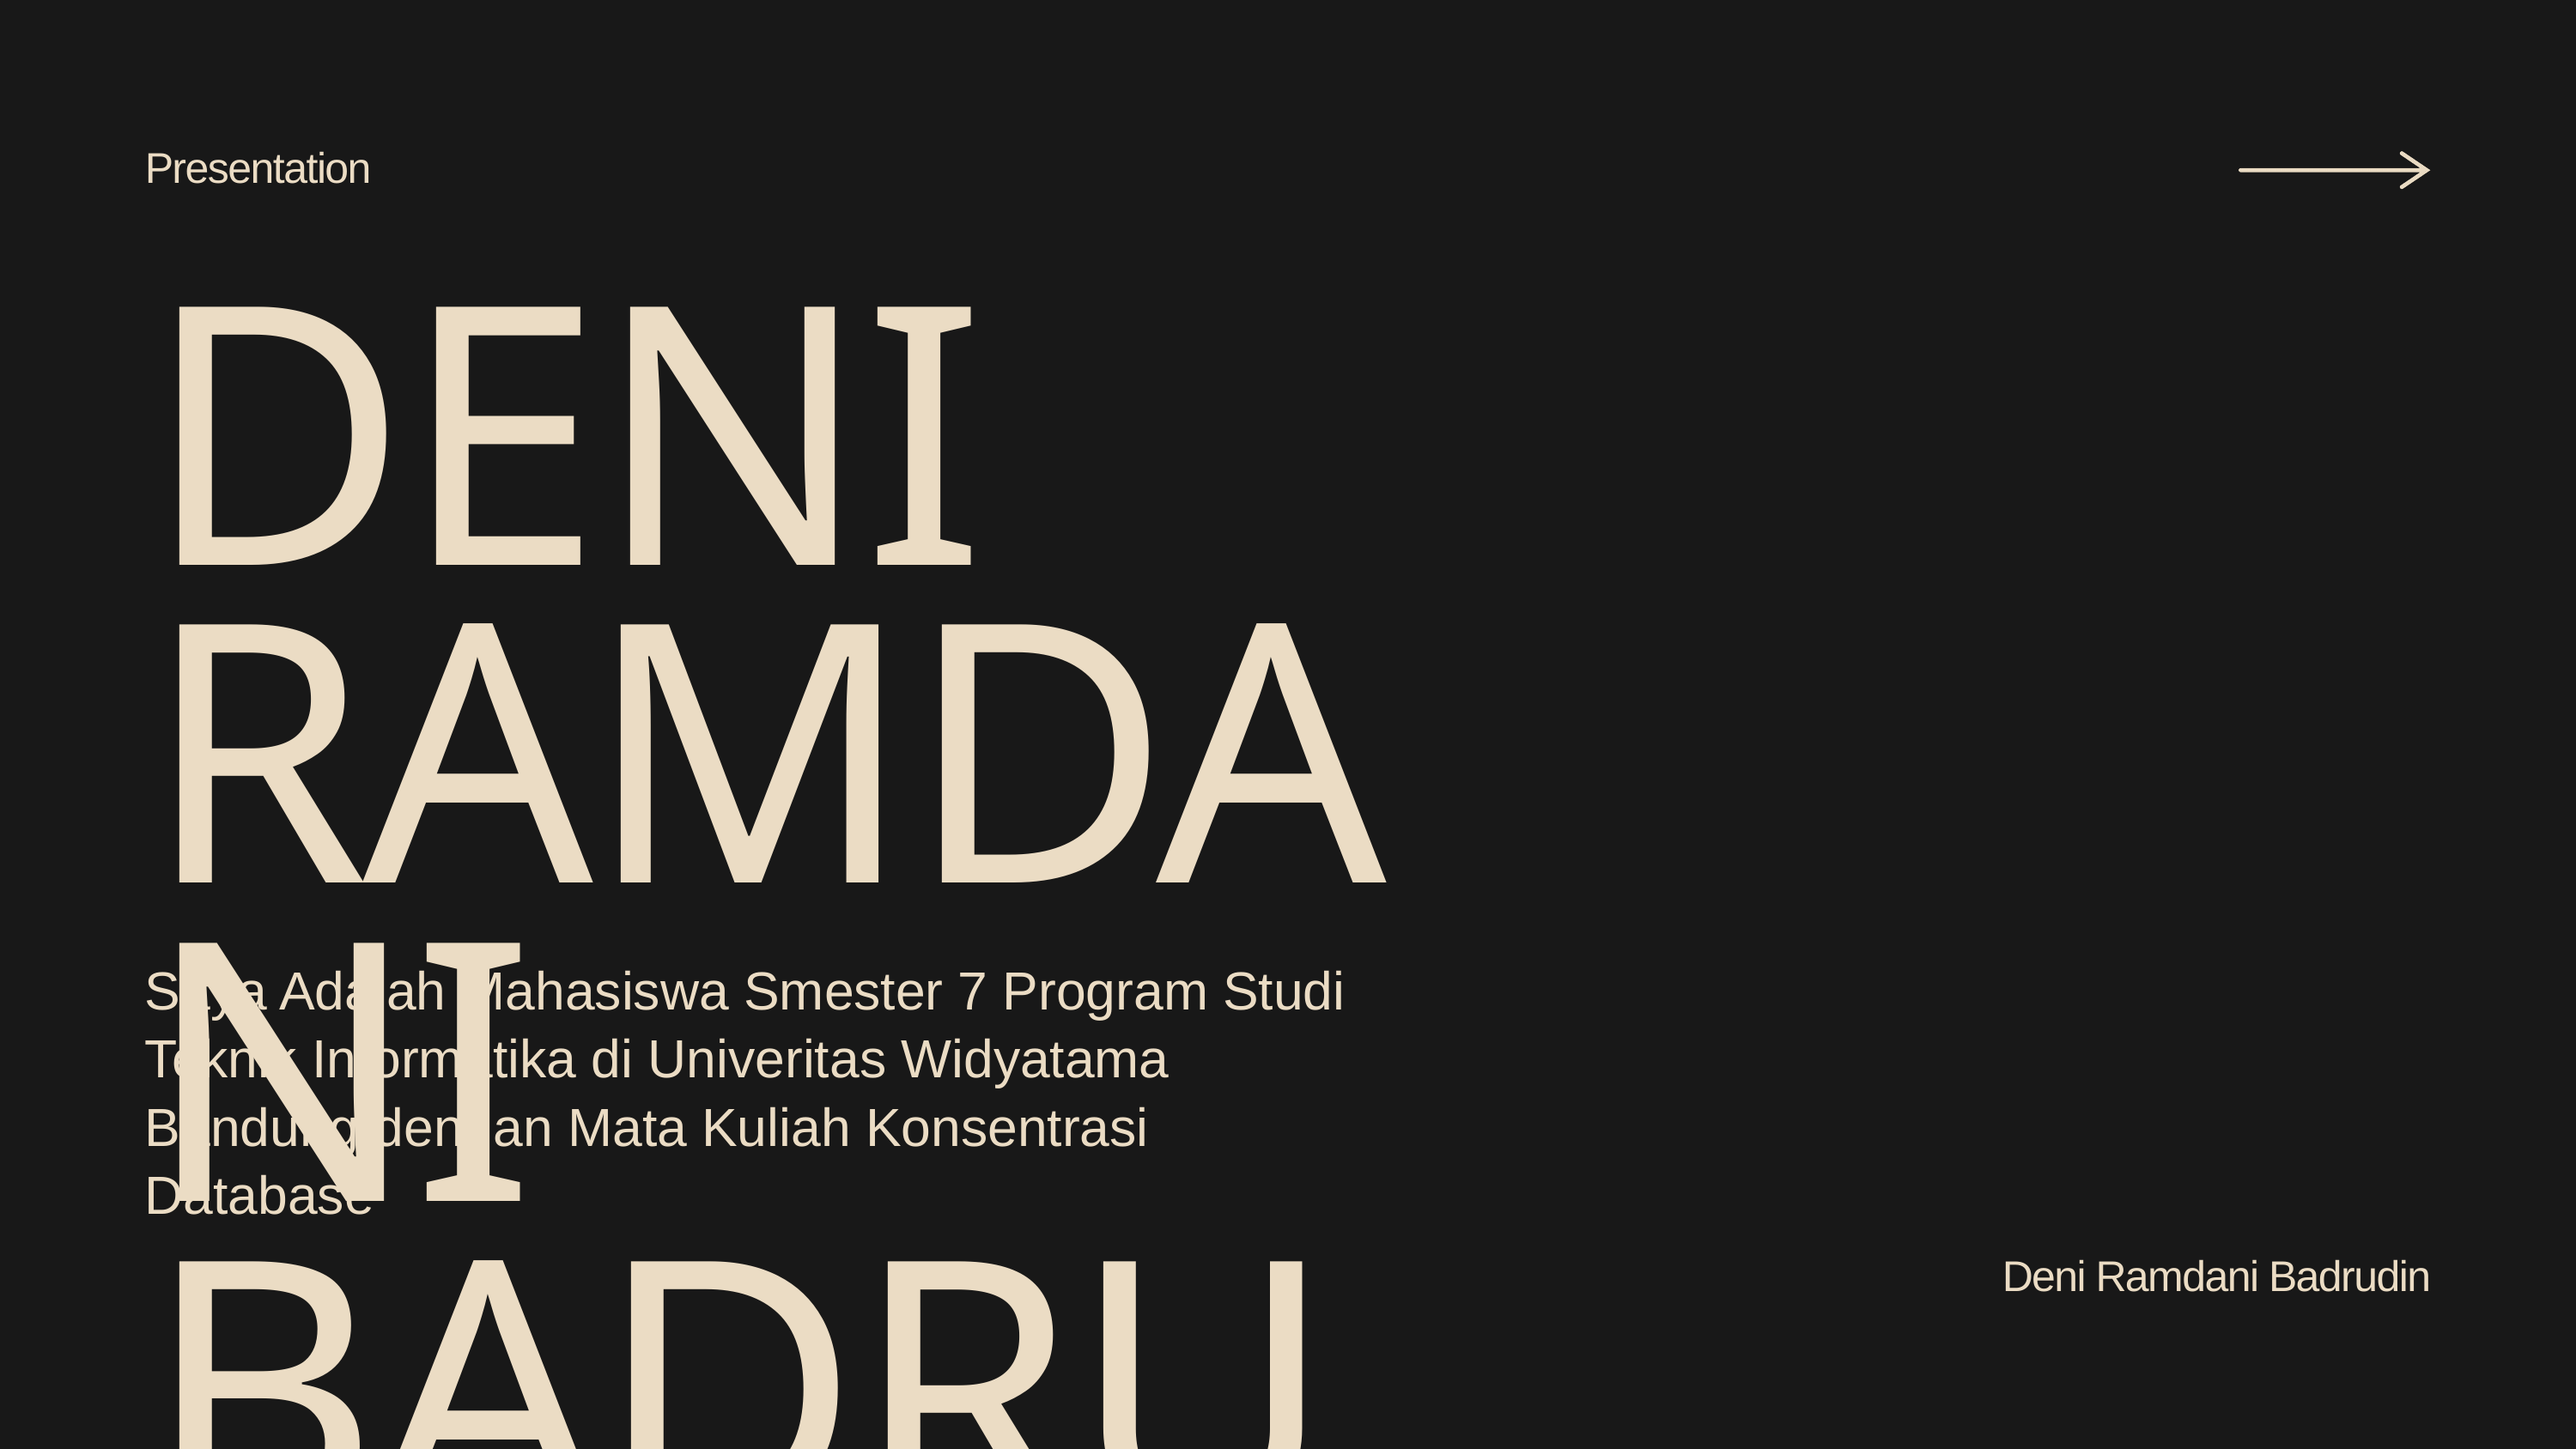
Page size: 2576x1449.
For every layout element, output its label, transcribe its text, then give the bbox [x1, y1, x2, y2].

text_box Presentation [144, 153, 550, 192]
text_box DENI RAMDANI BADRUDIN [144, 319, 1540, 1449]
text_box [2238, 144, 2432, 191]
text_box Deni Ramdani Badrudin [1965, 1261, 2432, 1300]
text_box Saya Adalah Mahasiswa Smester 7 Program Studi Teknik Informatika di Univeritas Widyatama Bandung dengan Mata Kuliah Konsentrasi Database [144, 952, 1389, 1226]
